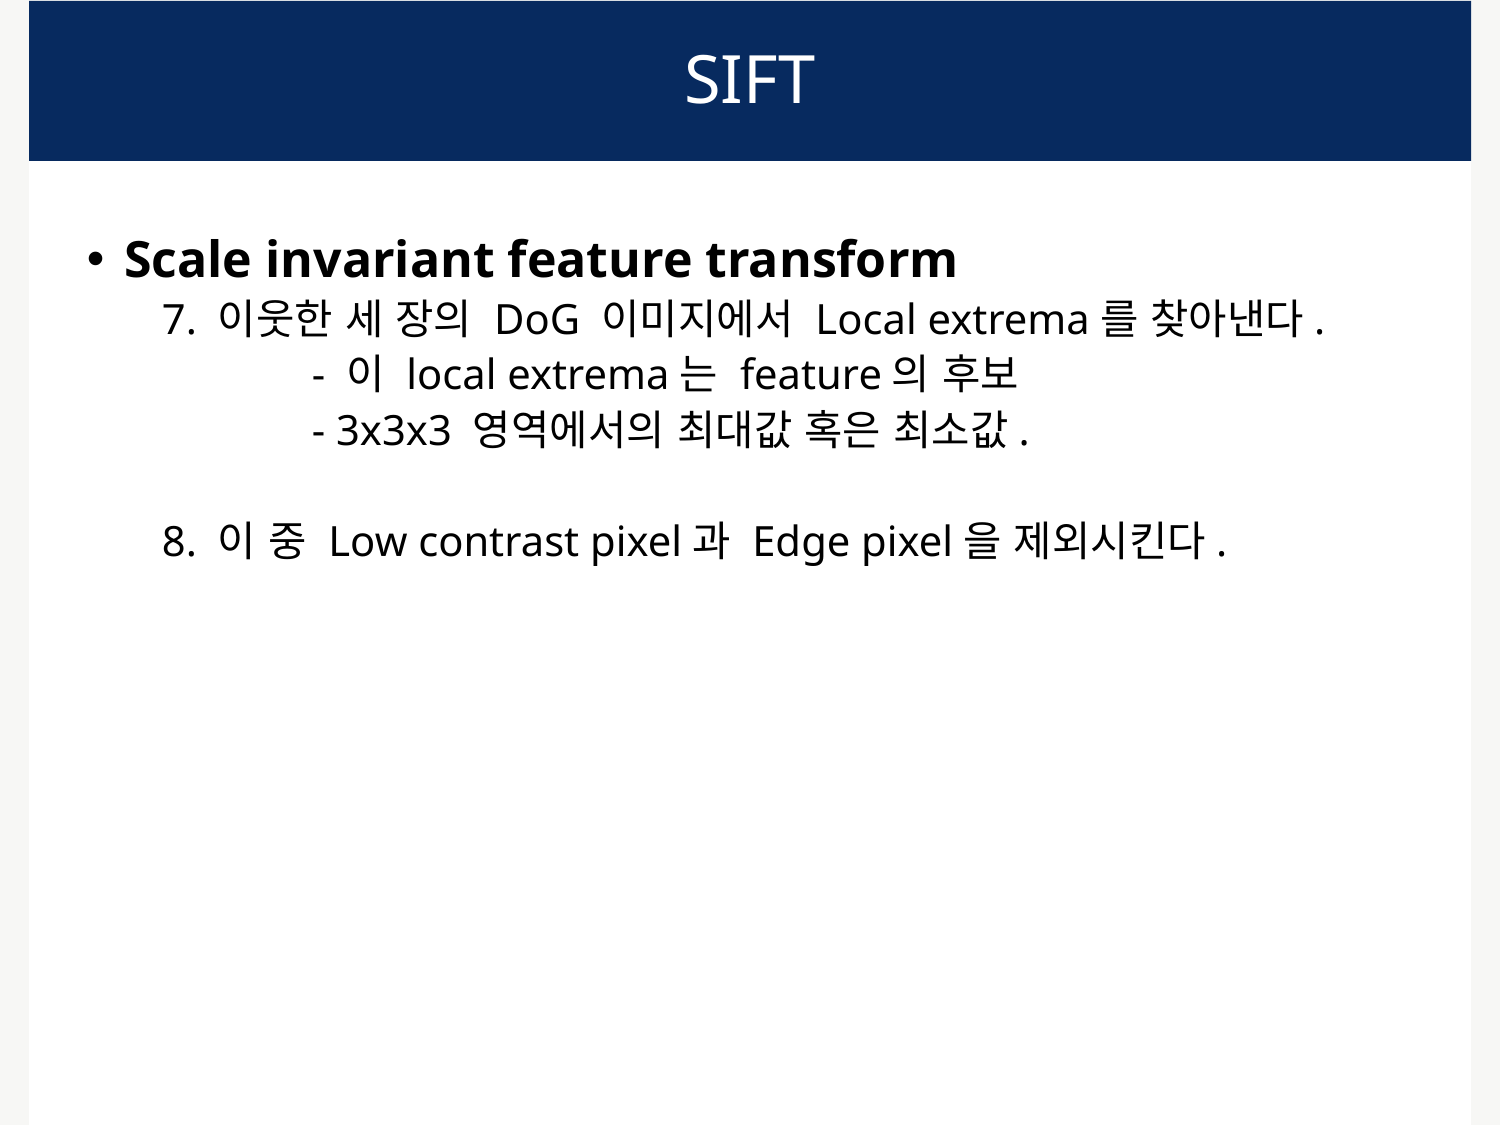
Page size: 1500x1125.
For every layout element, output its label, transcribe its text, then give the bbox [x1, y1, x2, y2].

list Scale invariant feature transform 7. 이웃한 세 장의 DoG 이미지에서 Local extrema를 찾아낸다. - 이 local extrema는 feature의 후보 - 3x3x3 영역에서의 최대값 혹은 최소값. 8. 이 중 Low contrast pixel과 Edge pixel을 제외시킨다. [71, 226, 1430, 1094]
title SIFT [70, 31, 1430, 132]
